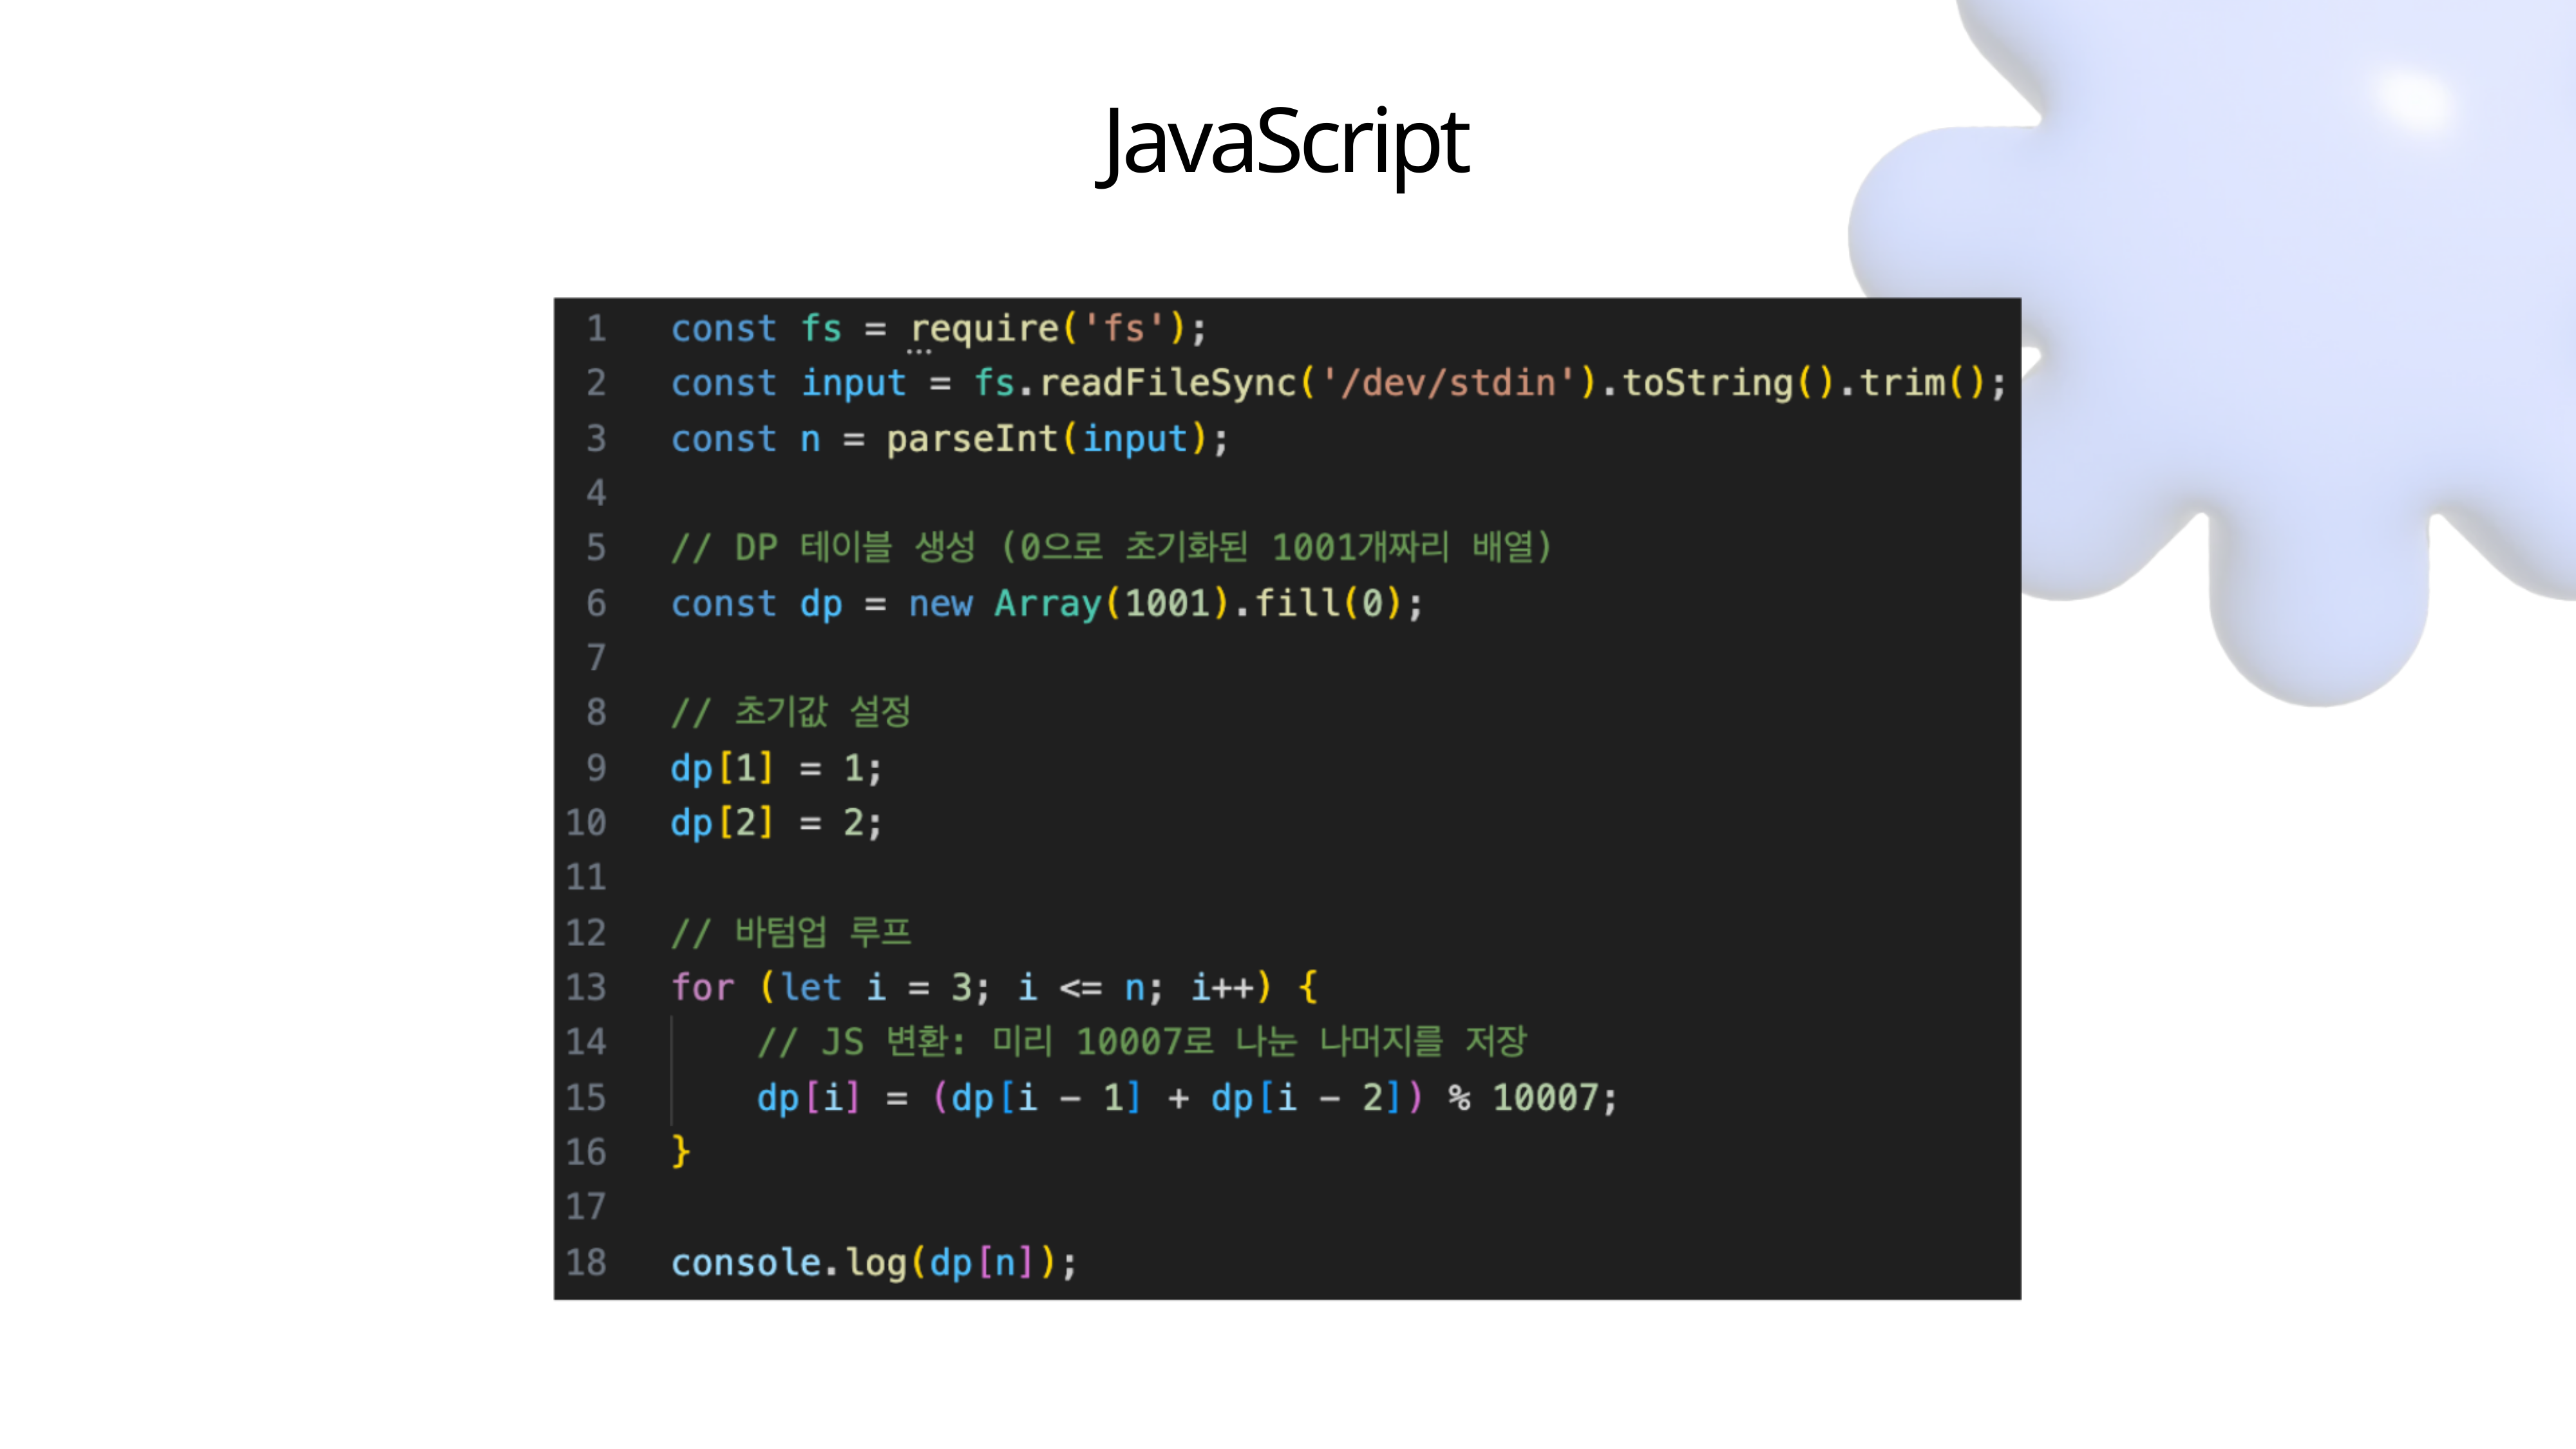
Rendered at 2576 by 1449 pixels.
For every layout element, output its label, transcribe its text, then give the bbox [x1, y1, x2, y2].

picture [552, 0, 2576, 1303]
text_box JavaScript [797, 68, 1778, 213]
